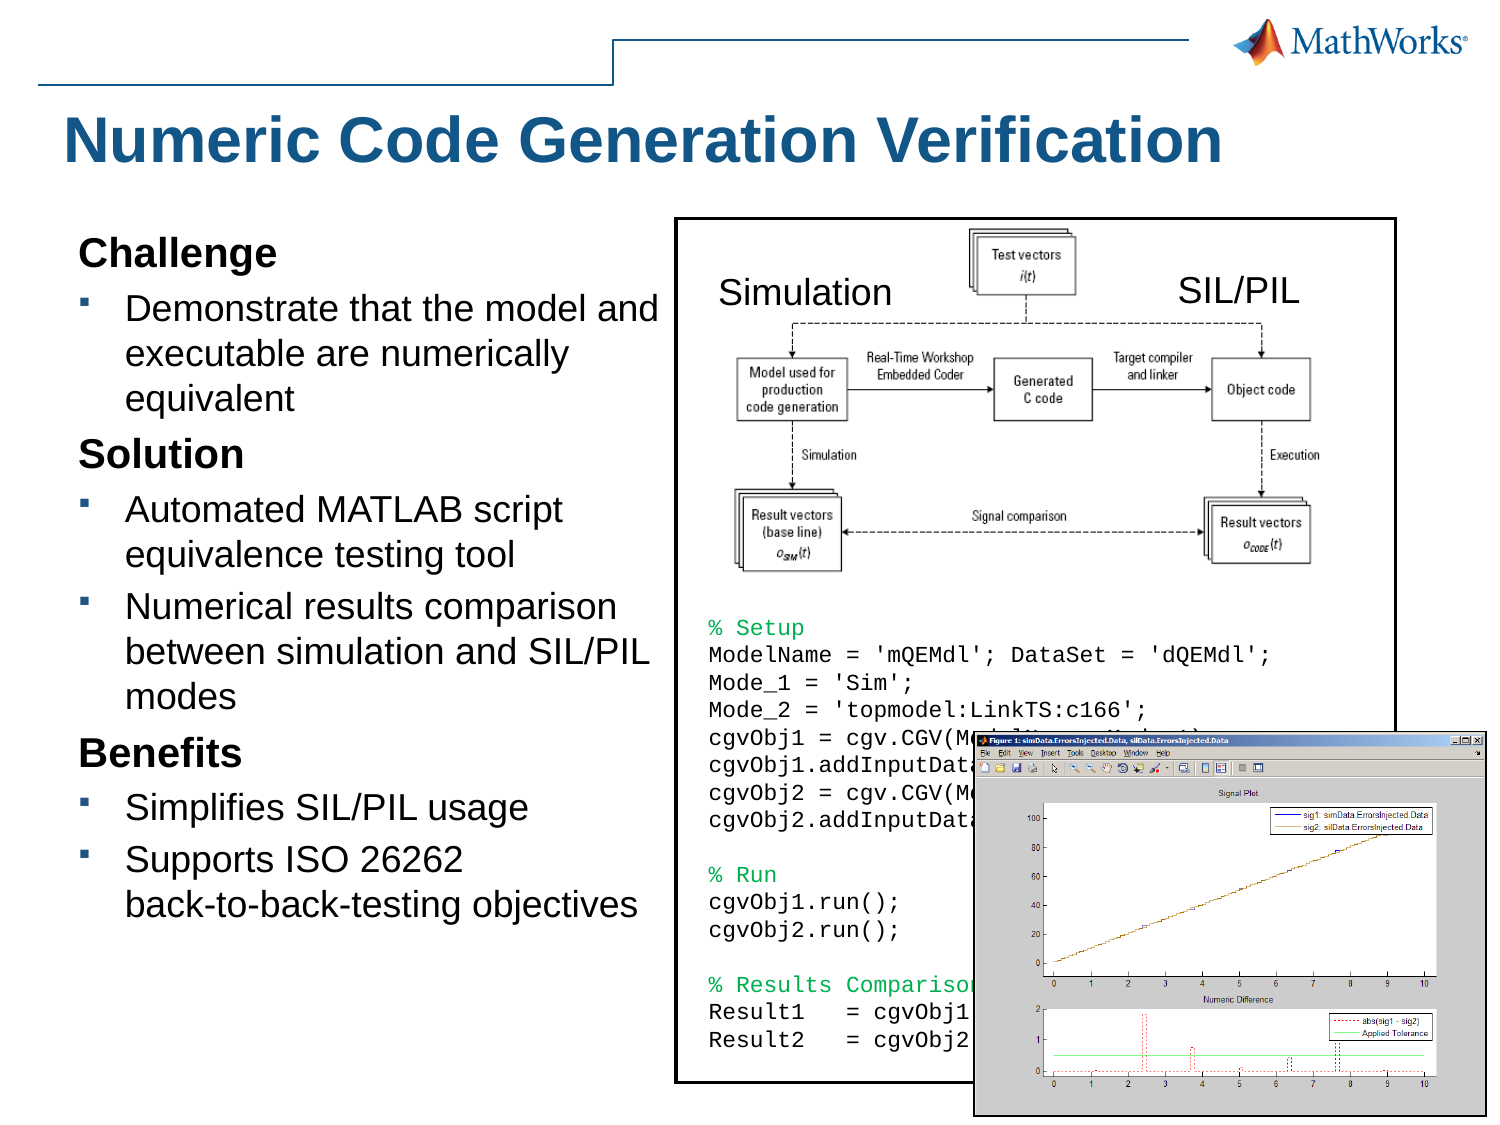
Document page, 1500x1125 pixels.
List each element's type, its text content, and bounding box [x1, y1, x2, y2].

picture [680, 220, 1385, 583]
text_box Challenge Demonstrate that the model and executable are numerically equivalent Solution Automated MATLAB script equivalence testing tool Numerical results comparison between simulation and SIL/PIL modes Benefits Simplifies SIL/PIL usage Supports ISO 26262 back-to-back-testing objectives [63, 218, 675, 969]
picture [974, 732, 1486, 1116]
text_box [675, 218, 1396, 1083]
title Numeric Code Generation Verification [48, 90, 1424, 277]
picture [1226, 7, 1483, 78]
